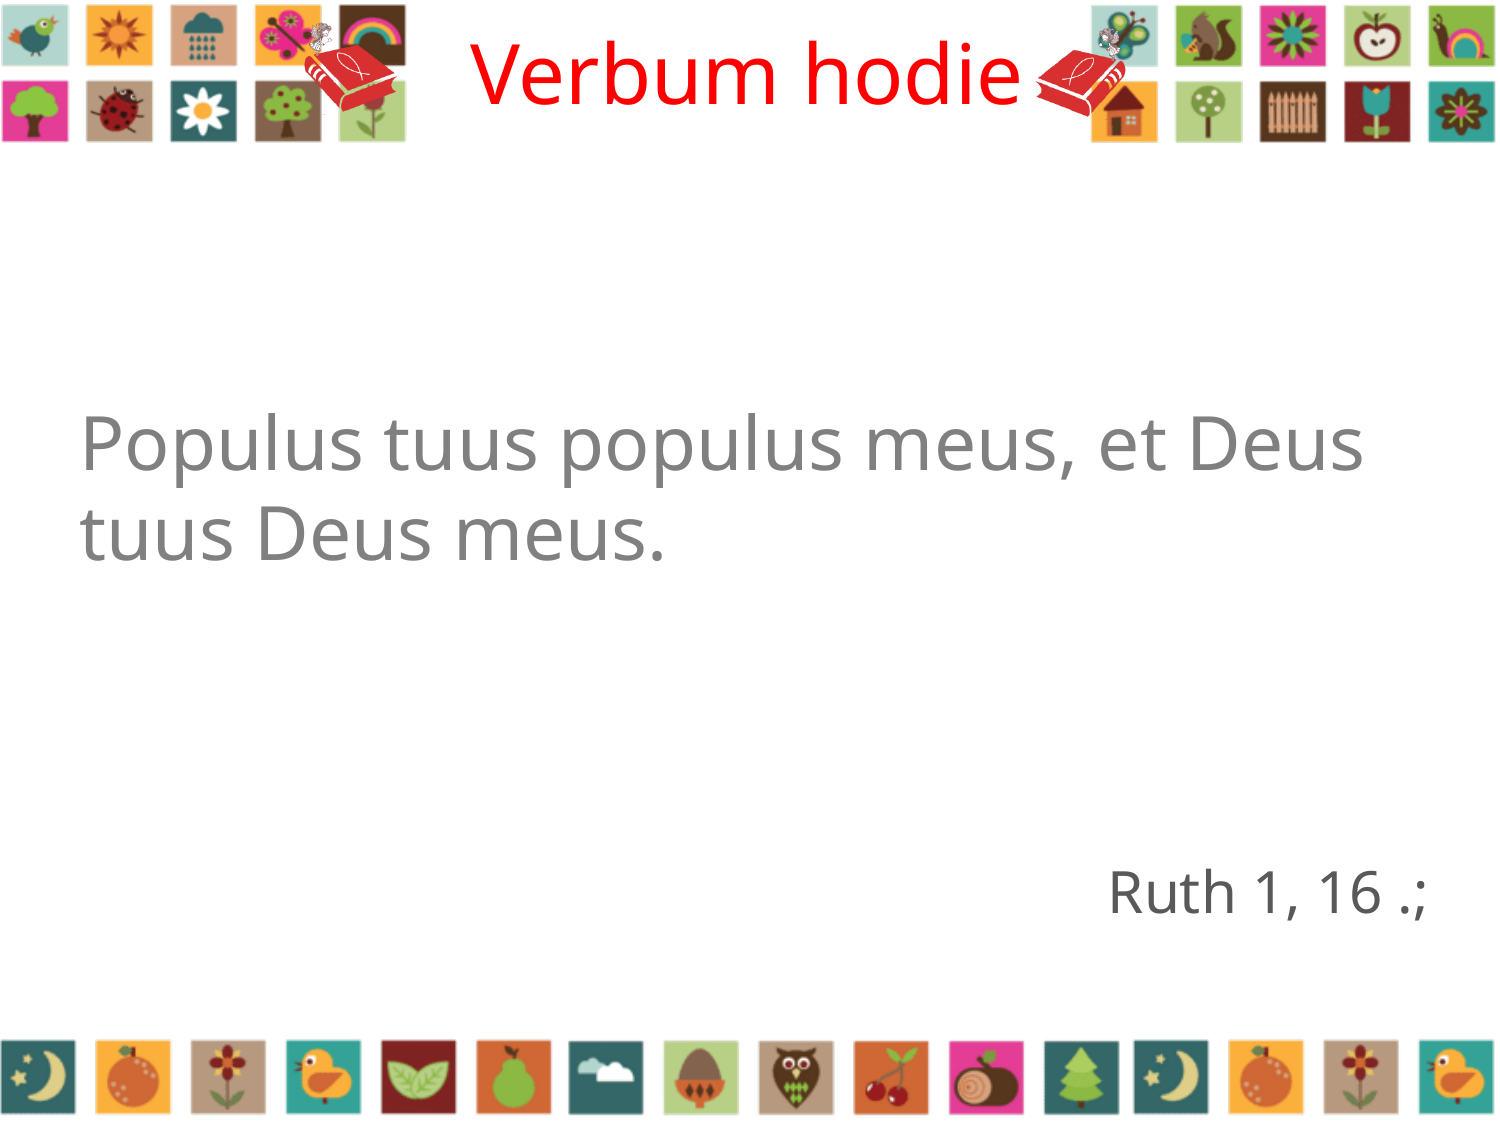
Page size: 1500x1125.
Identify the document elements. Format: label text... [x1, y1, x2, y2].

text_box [0, 1028, 1500, 1118]
picture [0, 3, 430, 150]
text_box Populus tuus populus meus, et Deus tuus Deus meus. [64, 387, 1412, 583]
picture [1003, 3, 1500, 150]
text_box Ruth 1, 16 .; [812, 848, 1444, 933]
text_box Verbum hodie [425, 13, 1077, 129]
